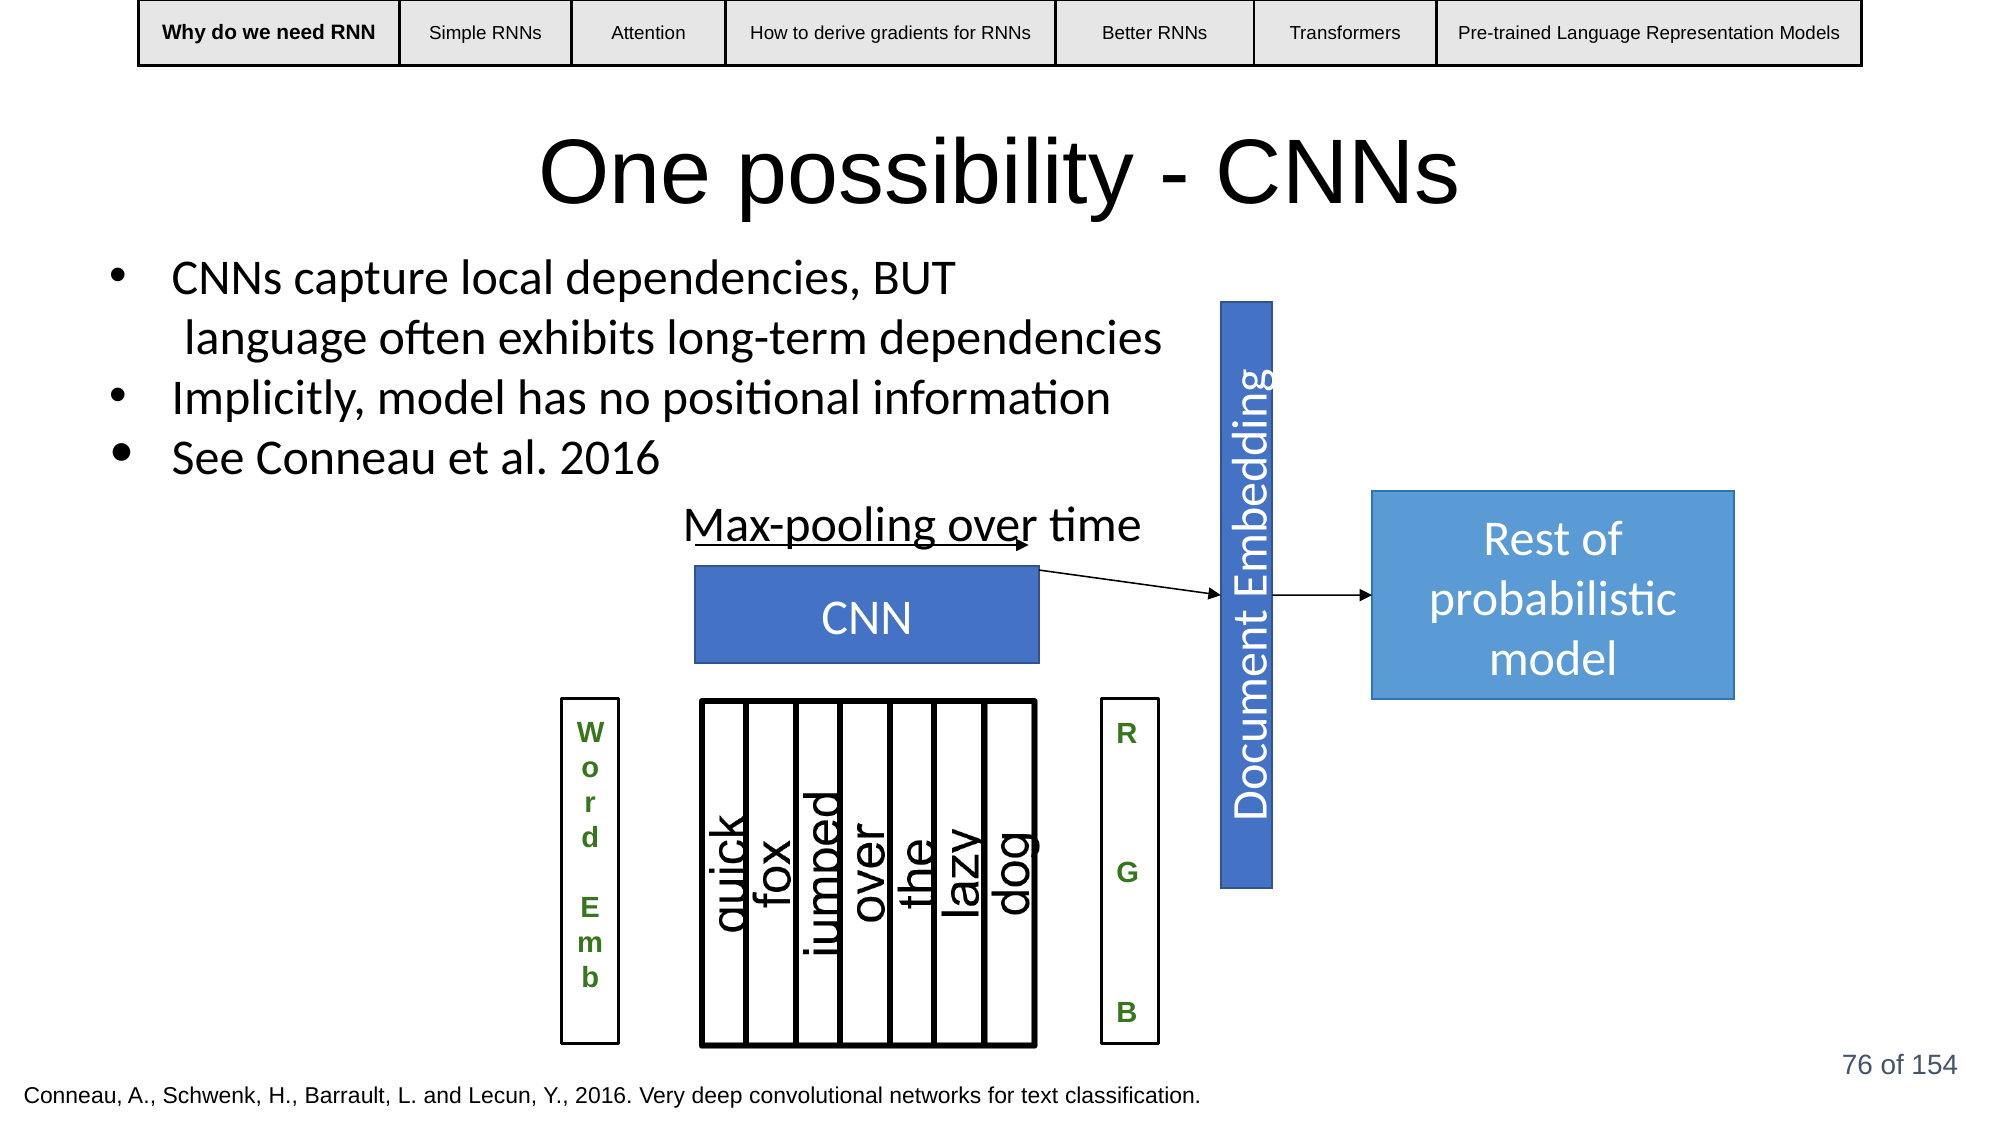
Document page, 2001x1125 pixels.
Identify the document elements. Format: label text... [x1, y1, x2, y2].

table_header Why do we need RNN [140, 1, 398, 64]
text_box CNNs capture local dependencies, BUT language often exhibits long-term dependencies Implicitly, model has no positional information See Conneau et al. 2016 [94, 236, 1241, 493]
table_header Attention [573, 1, 724, 64]
table_header How to derive gradients for RNNs [727, 1, 1054, 64]
text_box Conneau, A., Schwenk, H., Barrault, L. and Lecun, Y., 2016. Very deep convolutional networks for text classification. [8, 1066, 1965, 1122]
table_header Pre-trained Language Representation Models [1438, 1, 1860, 64]
text_box CNN [695, 566, 1040, 664]
title One possibility - CNNs [68, 97, 1932, 223]
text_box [1038, 569, 1221, 596]
table_header Simple RNNs [401, 1, 570, 64]
text_box Max-pooling over time [667, 493, 1164, 560]
slide_number ‹#› of 154 [1708, 1019, 1974, 1106]
text_box Document Embedding [1220, 302, 1273, 889]
text_box Word Emb [561, 698, 619, 1044]
table_header Better RNNs [1057, 1, 1253, 64]
picture [694, 693, 1040, 1053]
text_box R G B [1101, 698, 1159, 1044]
table_header Transformers [1255, 1, 1435, 64]
text_box Rest of probabilistic model [1372, 491, 1735, 699]
